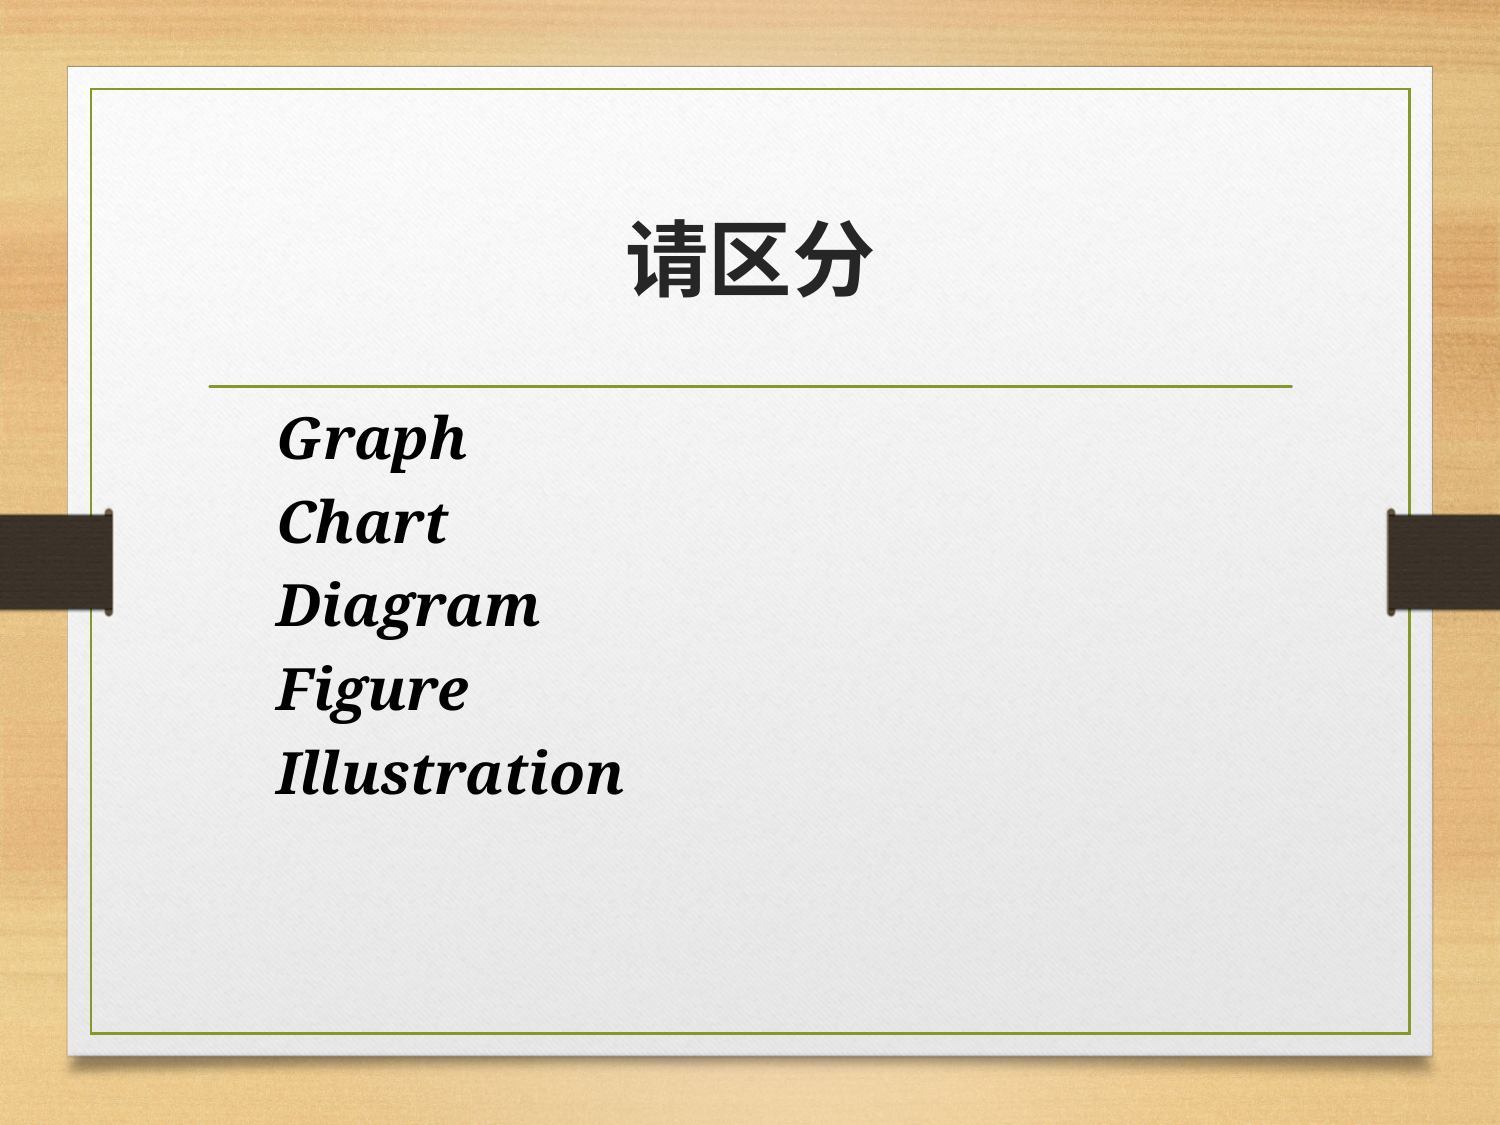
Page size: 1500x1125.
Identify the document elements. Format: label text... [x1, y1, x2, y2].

picture [0, 0, 1500, 1125]
title 请区分 [192, 150, 1309, 364]
text_box Graph Chart Diagram Figure Illustration [265, 403, 1282, 957]
